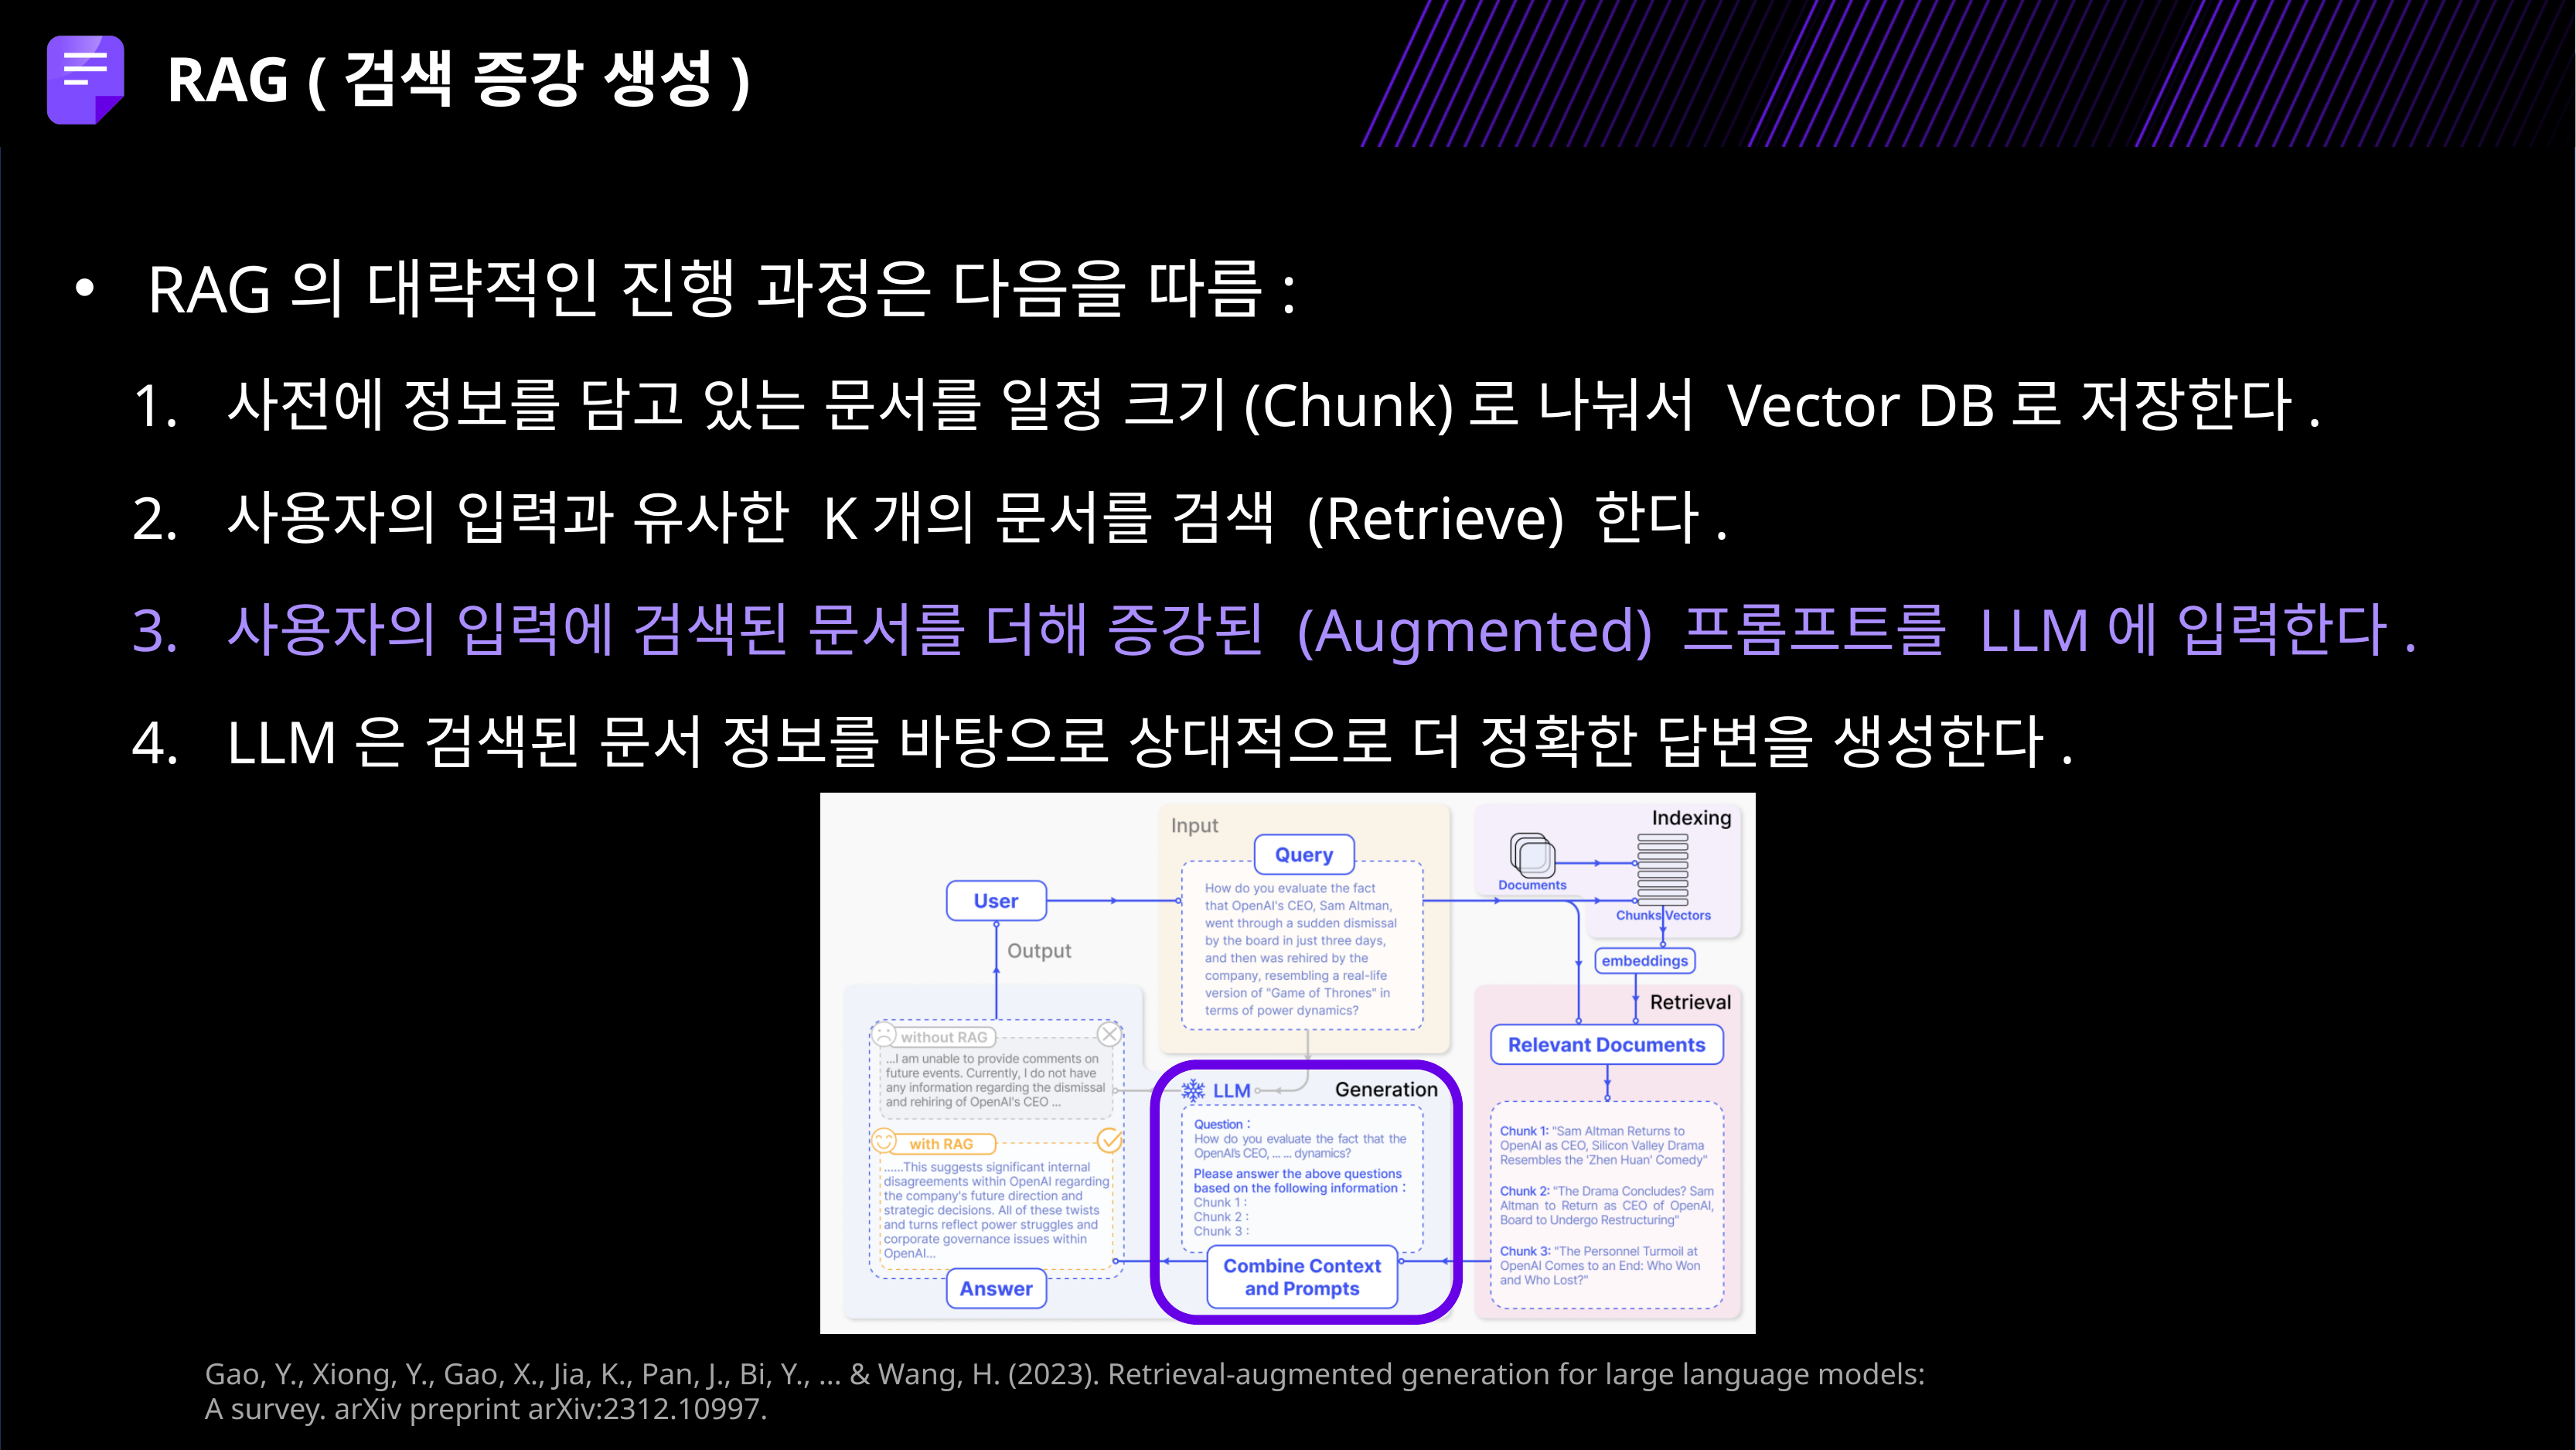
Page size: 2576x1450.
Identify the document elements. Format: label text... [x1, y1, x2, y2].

list RAG (검색 증강 생성) [154, 43, 1367, 140]
picture [820, 792, 1756, 1334]
picture [0, 0, 2576, 147]
list RAG의 대략적인 진행 과정은 다음을 따름: 사전에 정보를 담고 있는 문서를 일정 크기(Chunk)로 나눠서 Vector DB로 저장한다. 사용자의 입력과 유사한 K개의 문서를 검색 (Retrieve) 한다. 사용자의 입력에 검색된 문서를 더해 증강된 (Augmented) 프롬프트를 LLM에 입력한다. LLM은 검색된 문서 정보를 바탕으로 상대적으로 더 정확한 답변을 생성한다. [62, 203, 2513, 1210]
list Gao, Y., Xiong, Y., Gao, X., Jia, K., Pan, J., Bi, Y., ... & Wang, H. (2023). Retrieval-augmented generation for large language models: A survey. arXiv preprint arXiv:2312.10997. [193, 1349, 1940, 1407]
